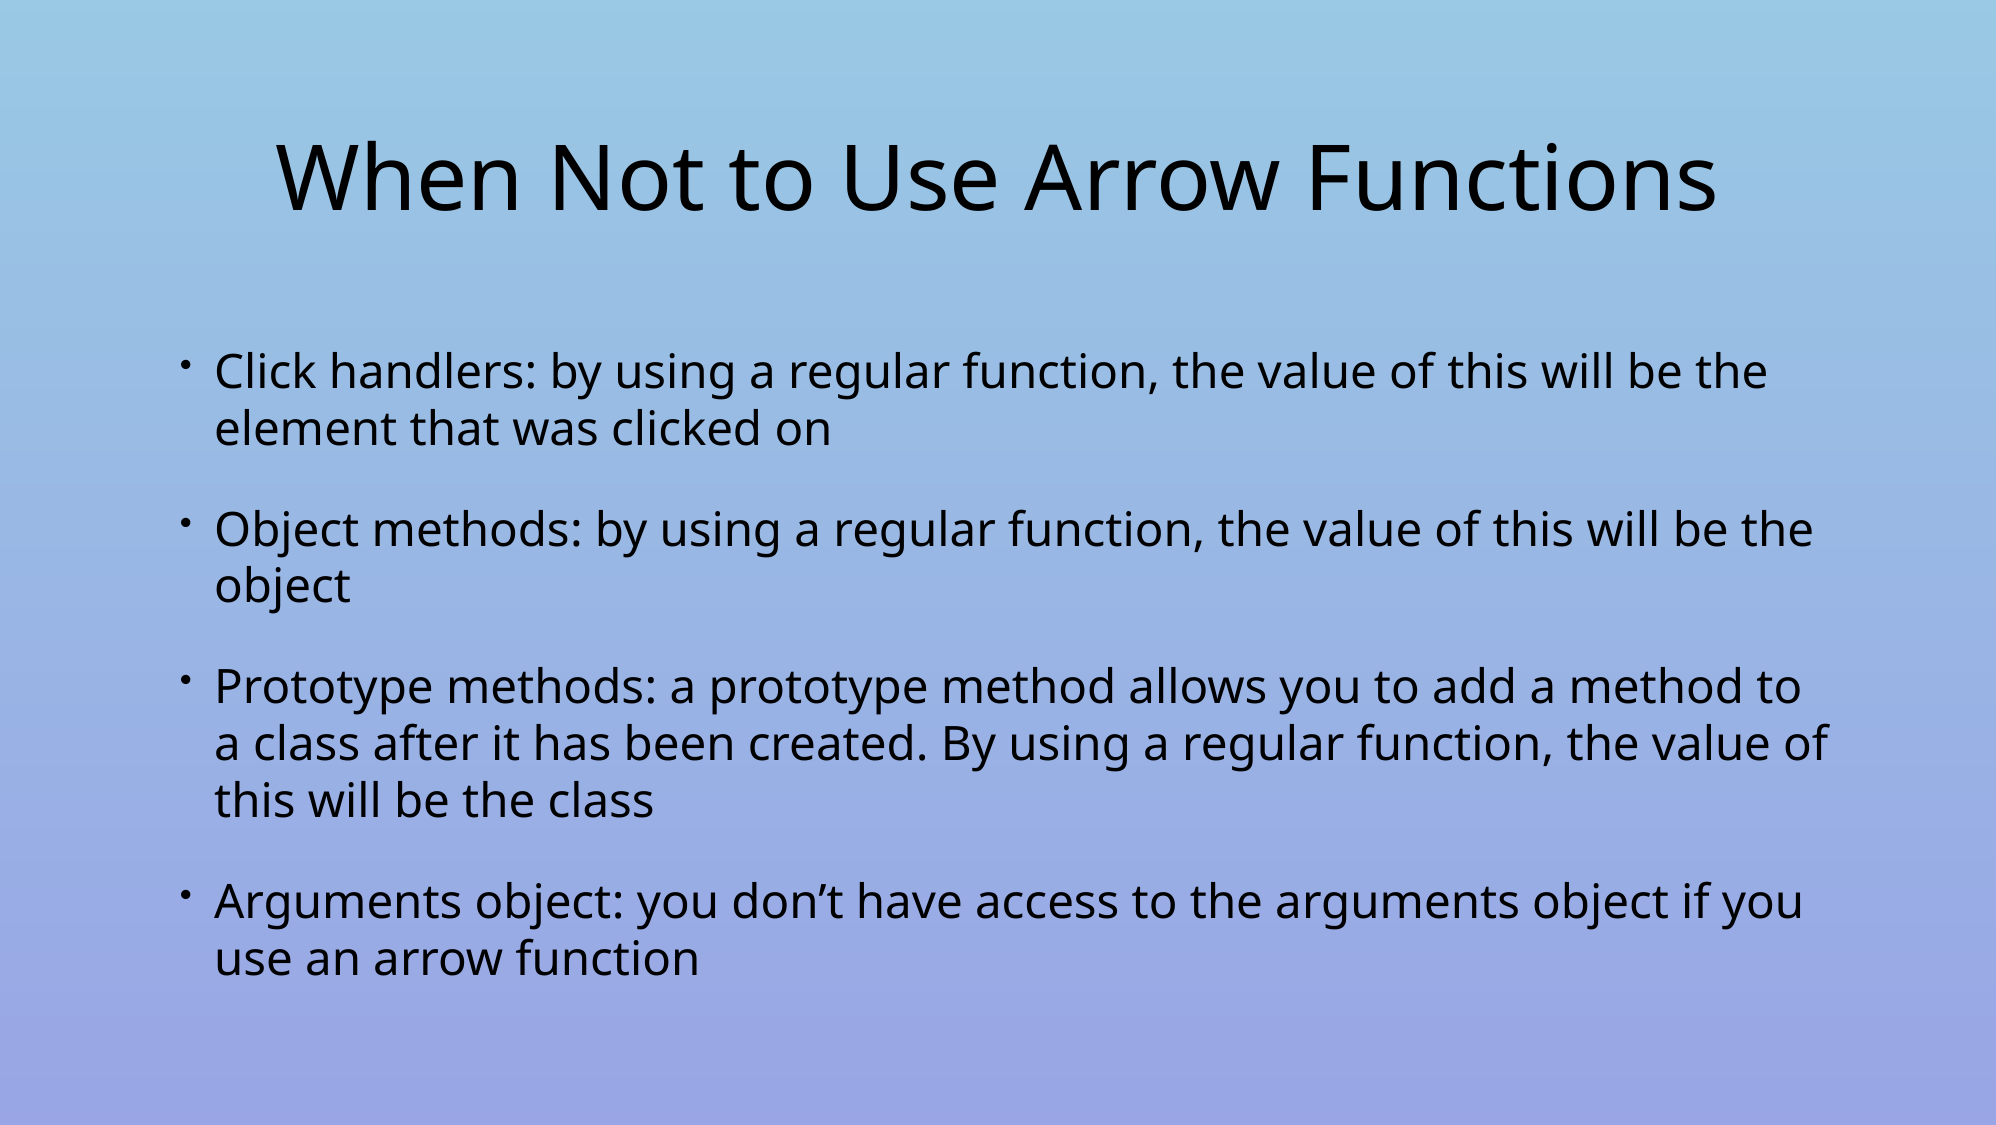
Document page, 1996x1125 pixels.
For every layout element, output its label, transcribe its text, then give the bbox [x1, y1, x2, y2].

title When Not to Use Arrow Functions [254, 49, 1742, 299]
list Click handlers: by using a regular function, the value of this will be the element that was clicked on Object methods: by using a regular function, the value of this will be the object Prototype methods: a prototype method allows you to add a method to a class after it has been created. By using a regular function, the value of this will be the class Arguments object: you don’t have access to the arguments object if you use an arrow function [173, 300, 1838, 1026]
